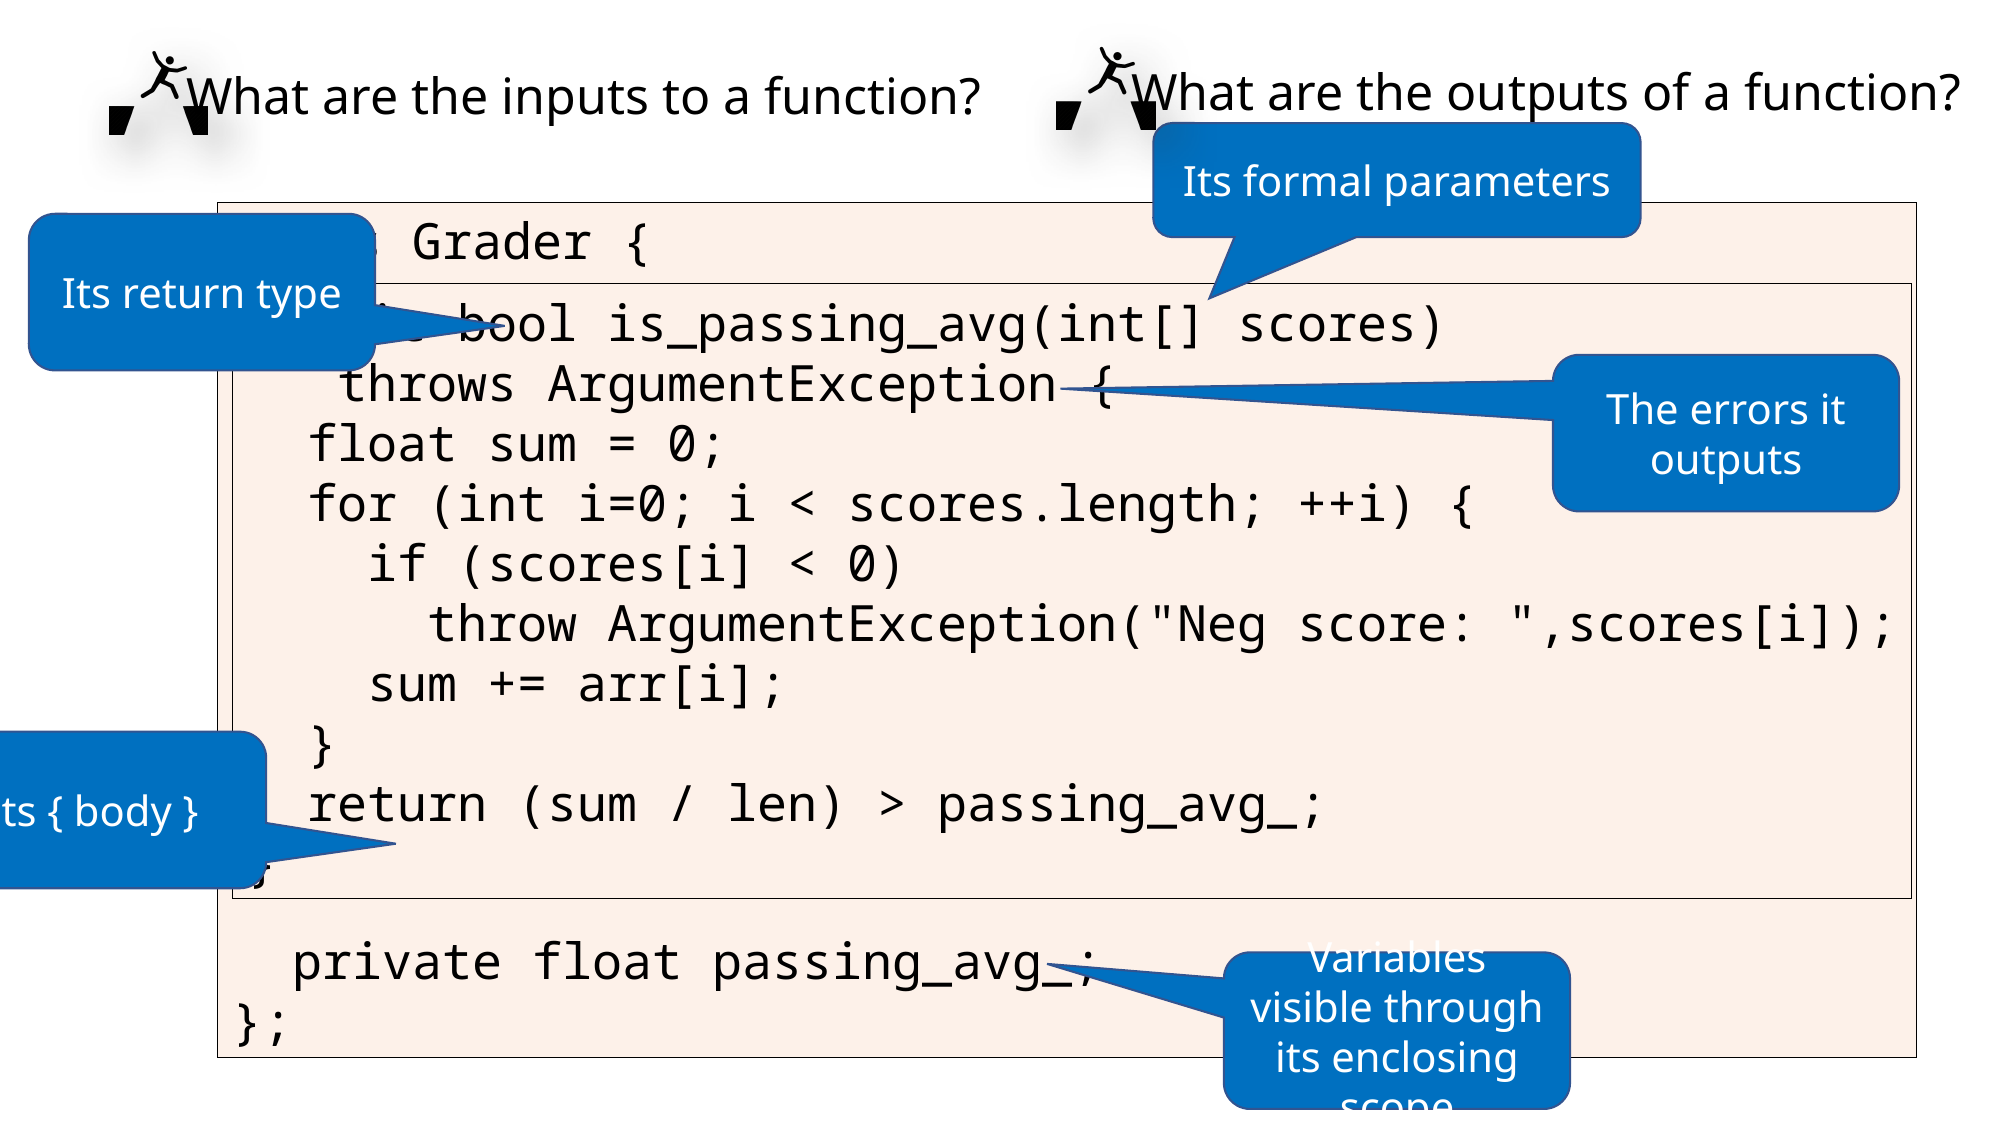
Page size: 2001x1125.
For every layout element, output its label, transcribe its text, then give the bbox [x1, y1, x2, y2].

text_box Its formal parameters [1152, 130, 1642, 301]
text_box The errors it outputs [1060, 353, 1901, 513]
text_box Its { body } [0, 730, 397, 890]
text_box Its return type [27, 212, 505, 372]
text_box Variables visible through its enclosing scope [1046, 951, 1572, 1110]
text_box public bool is_passing_avg(int[] scores) throws ArgumentException { float sum = 0; for (int i=0; i < scores.length; ++i) { if (scores[i] < 0) throw ArgumentException("Neg score: ",scores[i]); sum += arr[i]; } return (sum / len) > passing_avg_; } [232, 283, 1912, 899]
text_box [1056, 31, 1929, 130]
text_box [109, 35, 951, 135]
text_box class Grader { private float passing_avg_; }; [217, 202, 1917, 1058]
